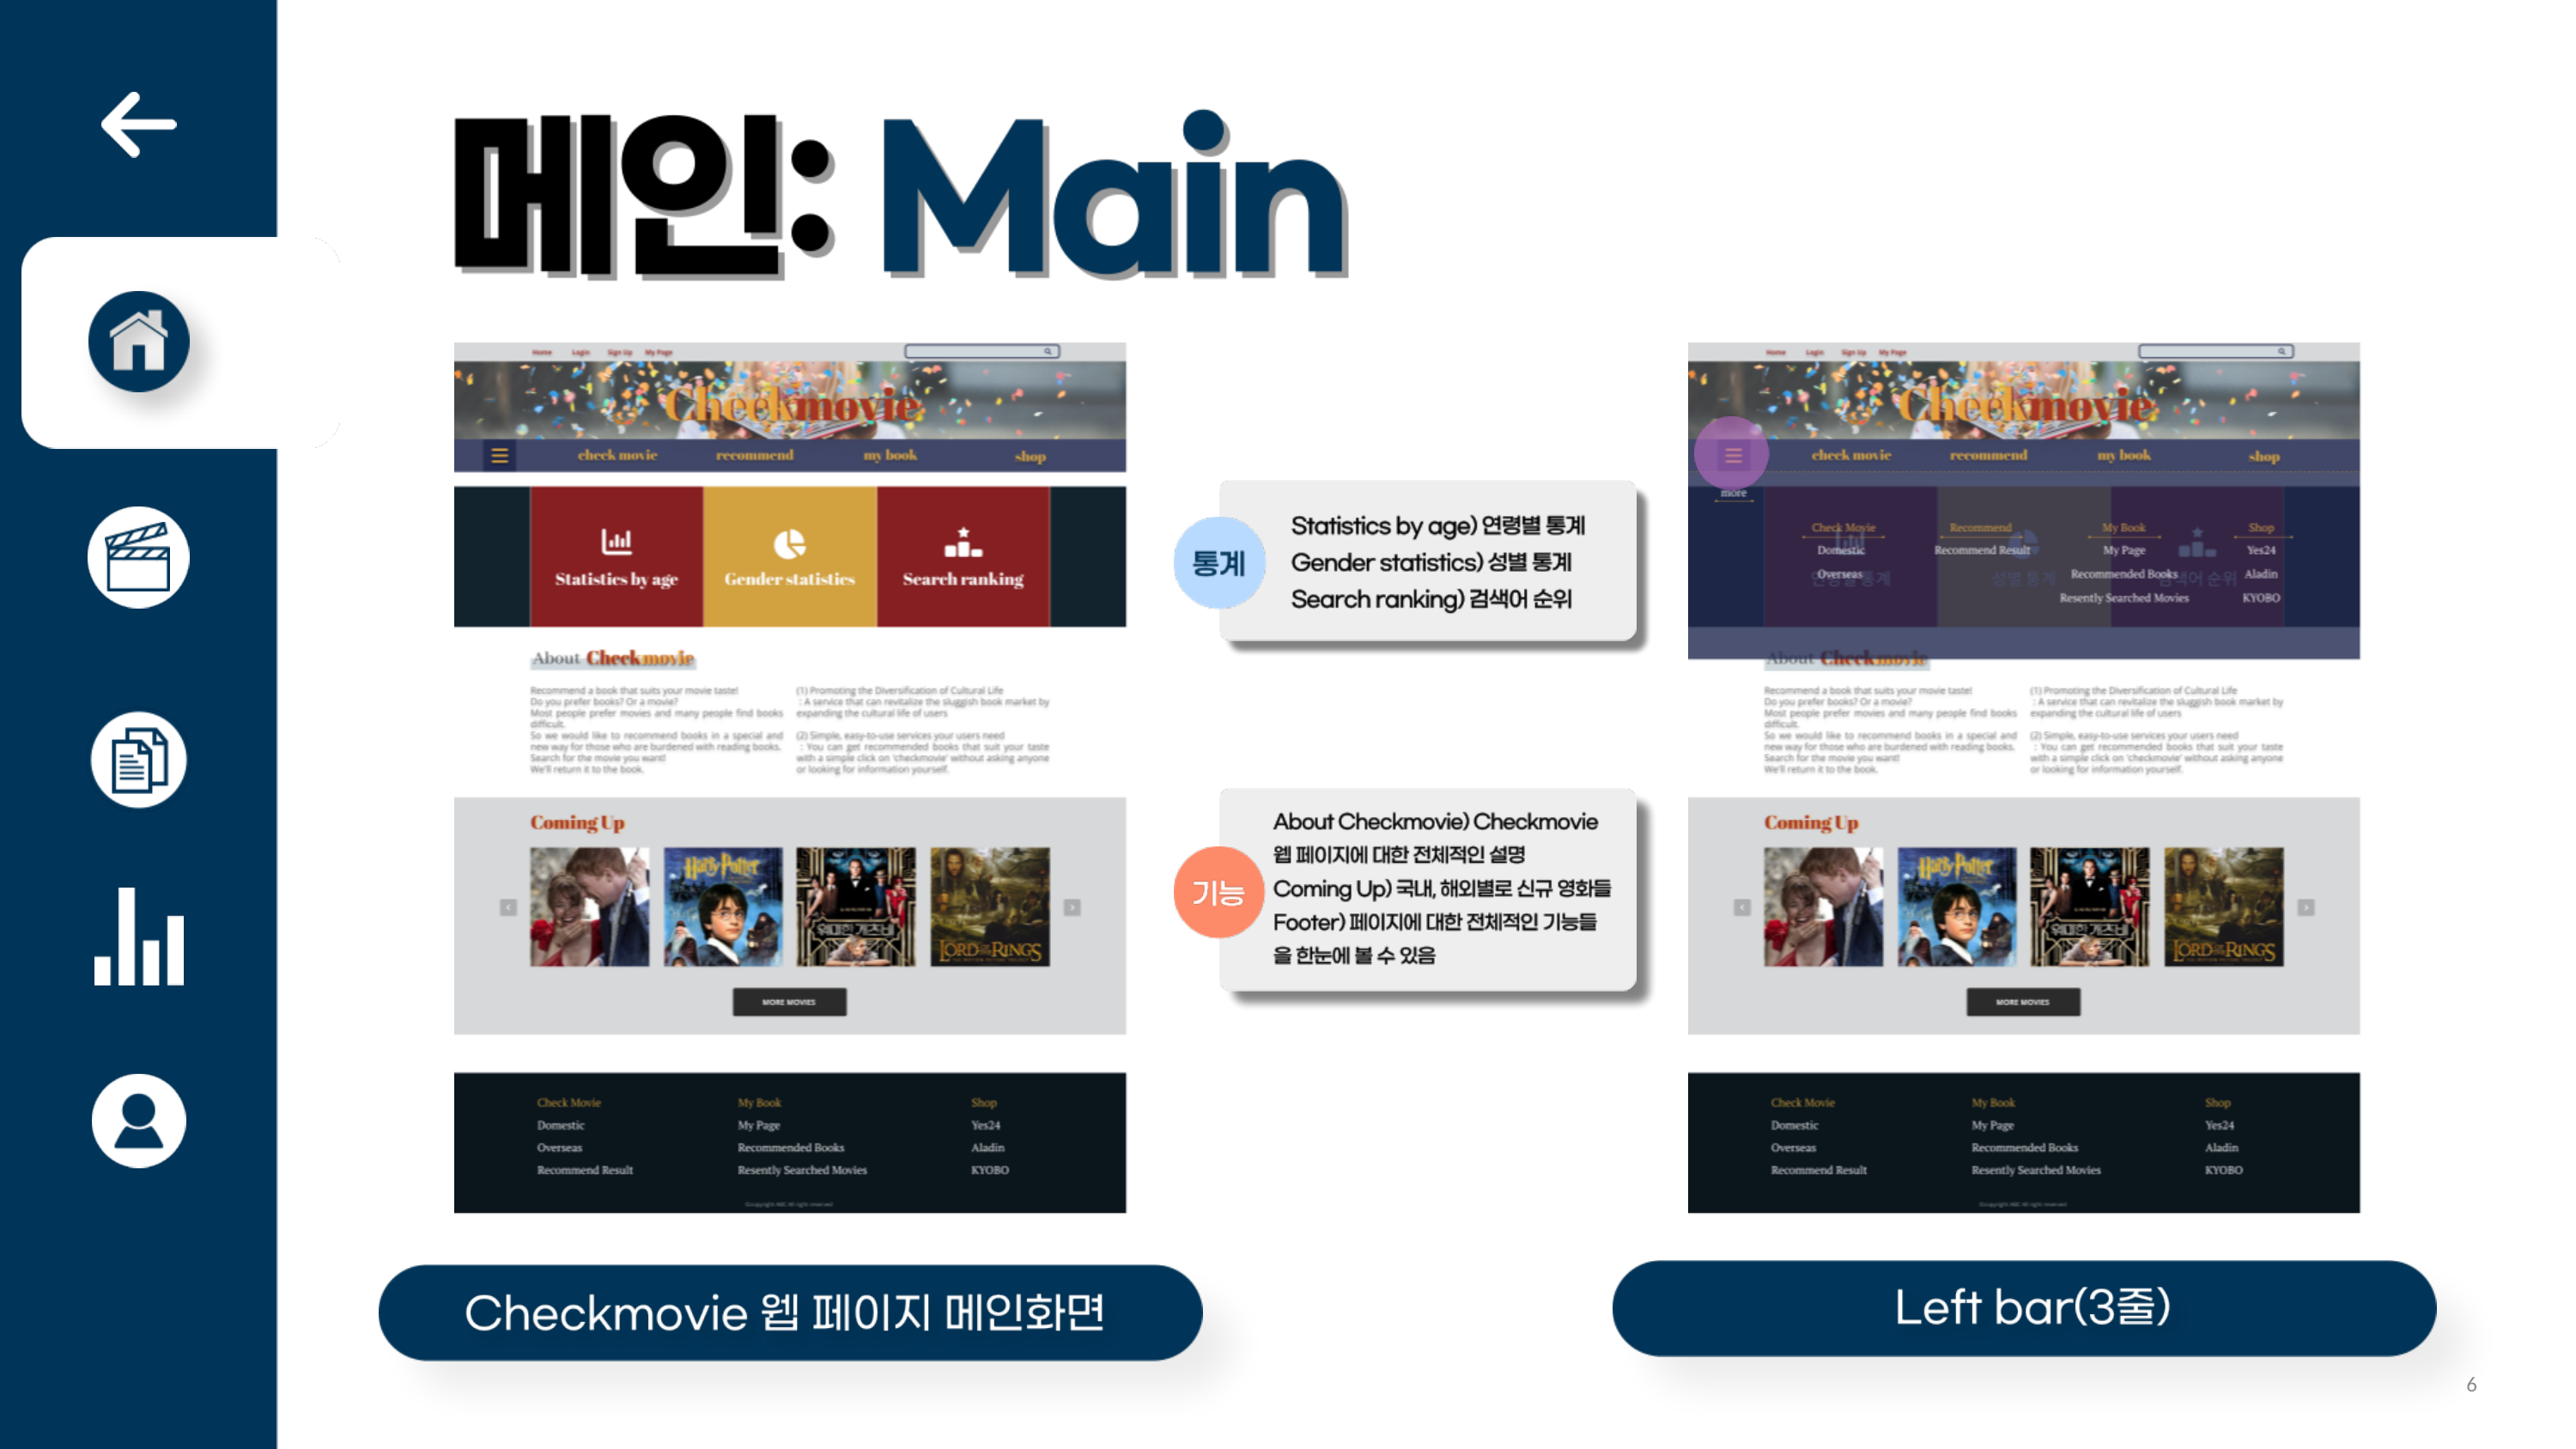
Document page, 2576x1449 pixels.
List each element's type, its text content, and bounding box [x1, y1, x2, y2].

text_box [0, 0, 279, 1449]
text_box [94, 888, 184, 985]
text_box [454, 343, 1127, 1215]
picture [1127, 409, 1688, 1106]
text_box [2293, 1260, 2437, 1358]
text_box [1173, 846, 1266, 939]
text_box [1267, 811, 1619, 977]
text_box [1688, 343, 2361, 1215]
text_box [1613, 1260, 1704, 1358]
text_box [1173, 516, 1267, 609]
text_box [92, 1074, 186, 1168]
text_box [88, 291, 190, 392]
picture [410, 54, 1428, 359]
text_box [88, 506, 191, 609]
slide_number 6 [2293, 1357, 2490, 1410]
picture [279, 1243, 2576, 1448]
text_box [1218, 479, 1637, 642]
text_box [1694, 415, 1770, 491]
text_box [21, 237, 341, 449]
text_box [1219, 787, 1637, 991]
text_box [68, 688, 210, 832]
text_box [100, 92, 177, 158]
